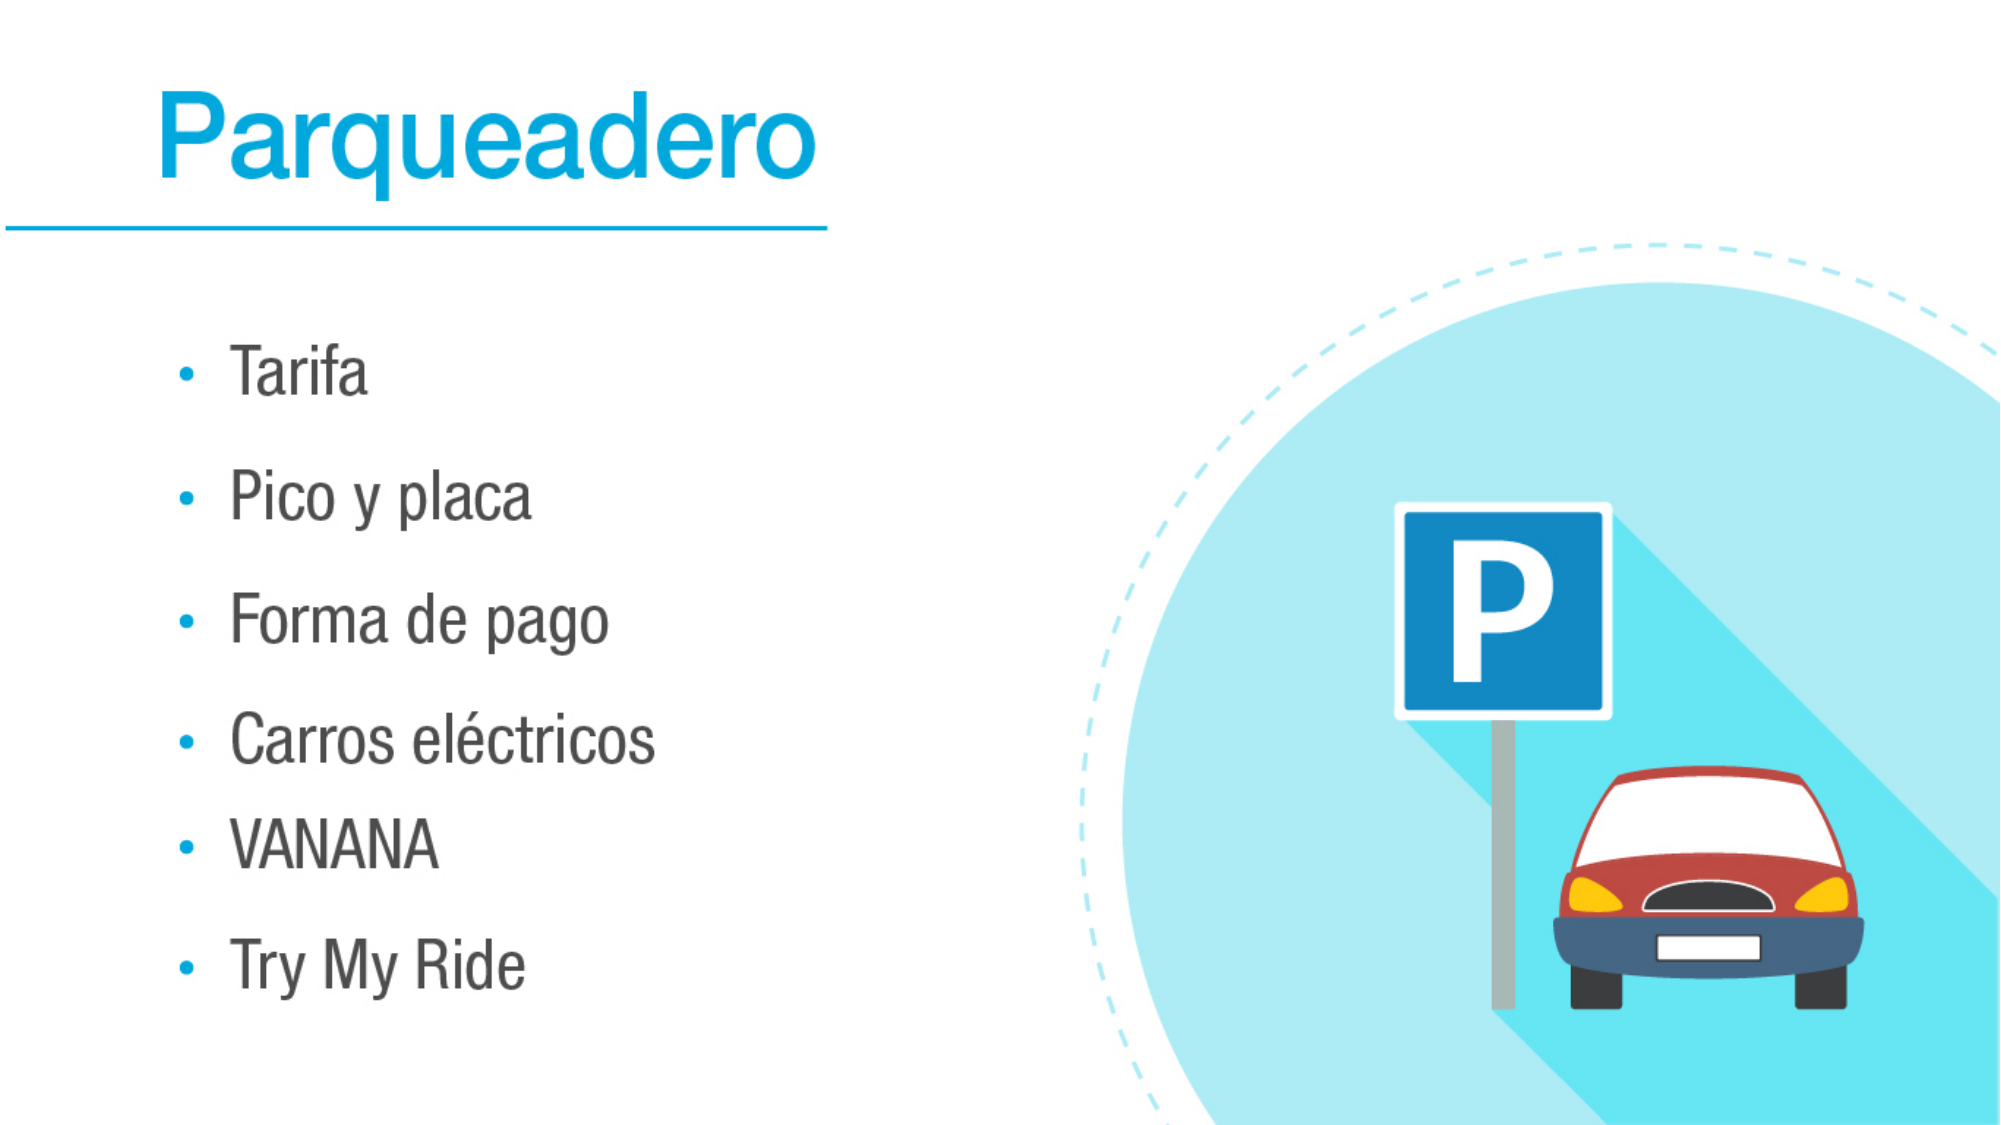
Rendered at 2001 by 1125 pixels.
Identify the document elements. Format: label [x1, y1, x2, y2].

list [0, 0, 2000, 1125]
